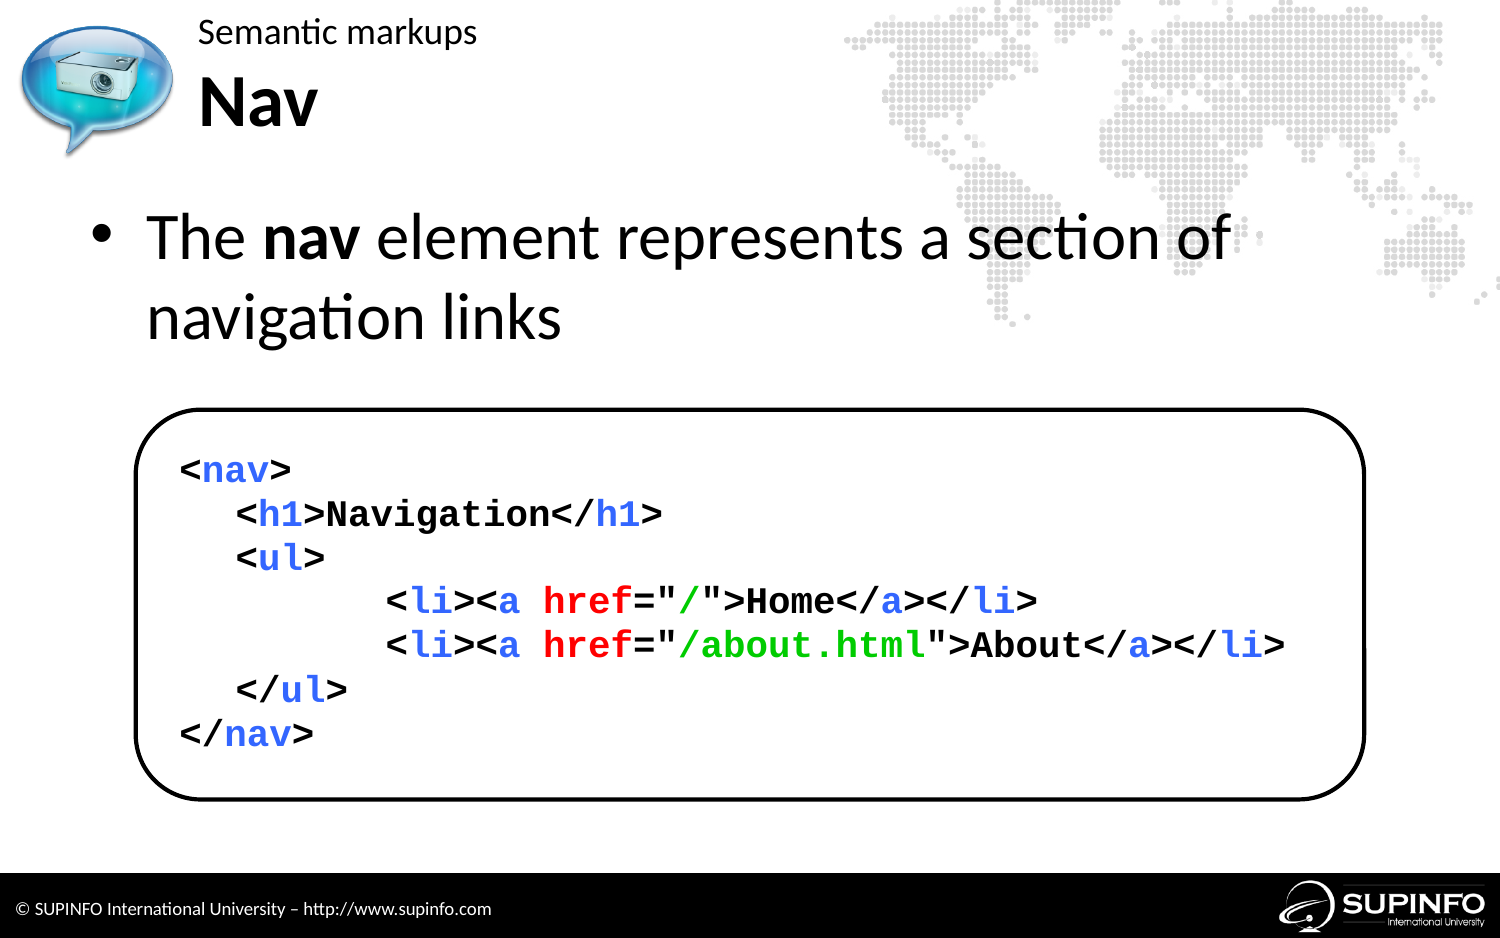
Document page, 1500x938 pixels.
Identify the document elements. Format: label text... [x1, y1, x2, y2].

text_box <nav> <h1>Navigation</h1> <ul> <li><a href="/">Home</a></li> <li><a href="/about.html">About</a></li> </ul> </nav> [133, 407, 1367, 802]
list The nav element represents a section of navigation links [74, 184, 1460, 880]
picture [17, 19, 179, 162]
text_box Semantic markups [183, 0, 1459, 56]
picture [844, 0, 1500, 327]
picture [1269, 870, 1494, 938]
text_box Nav [183, 56, 1459, 138]
